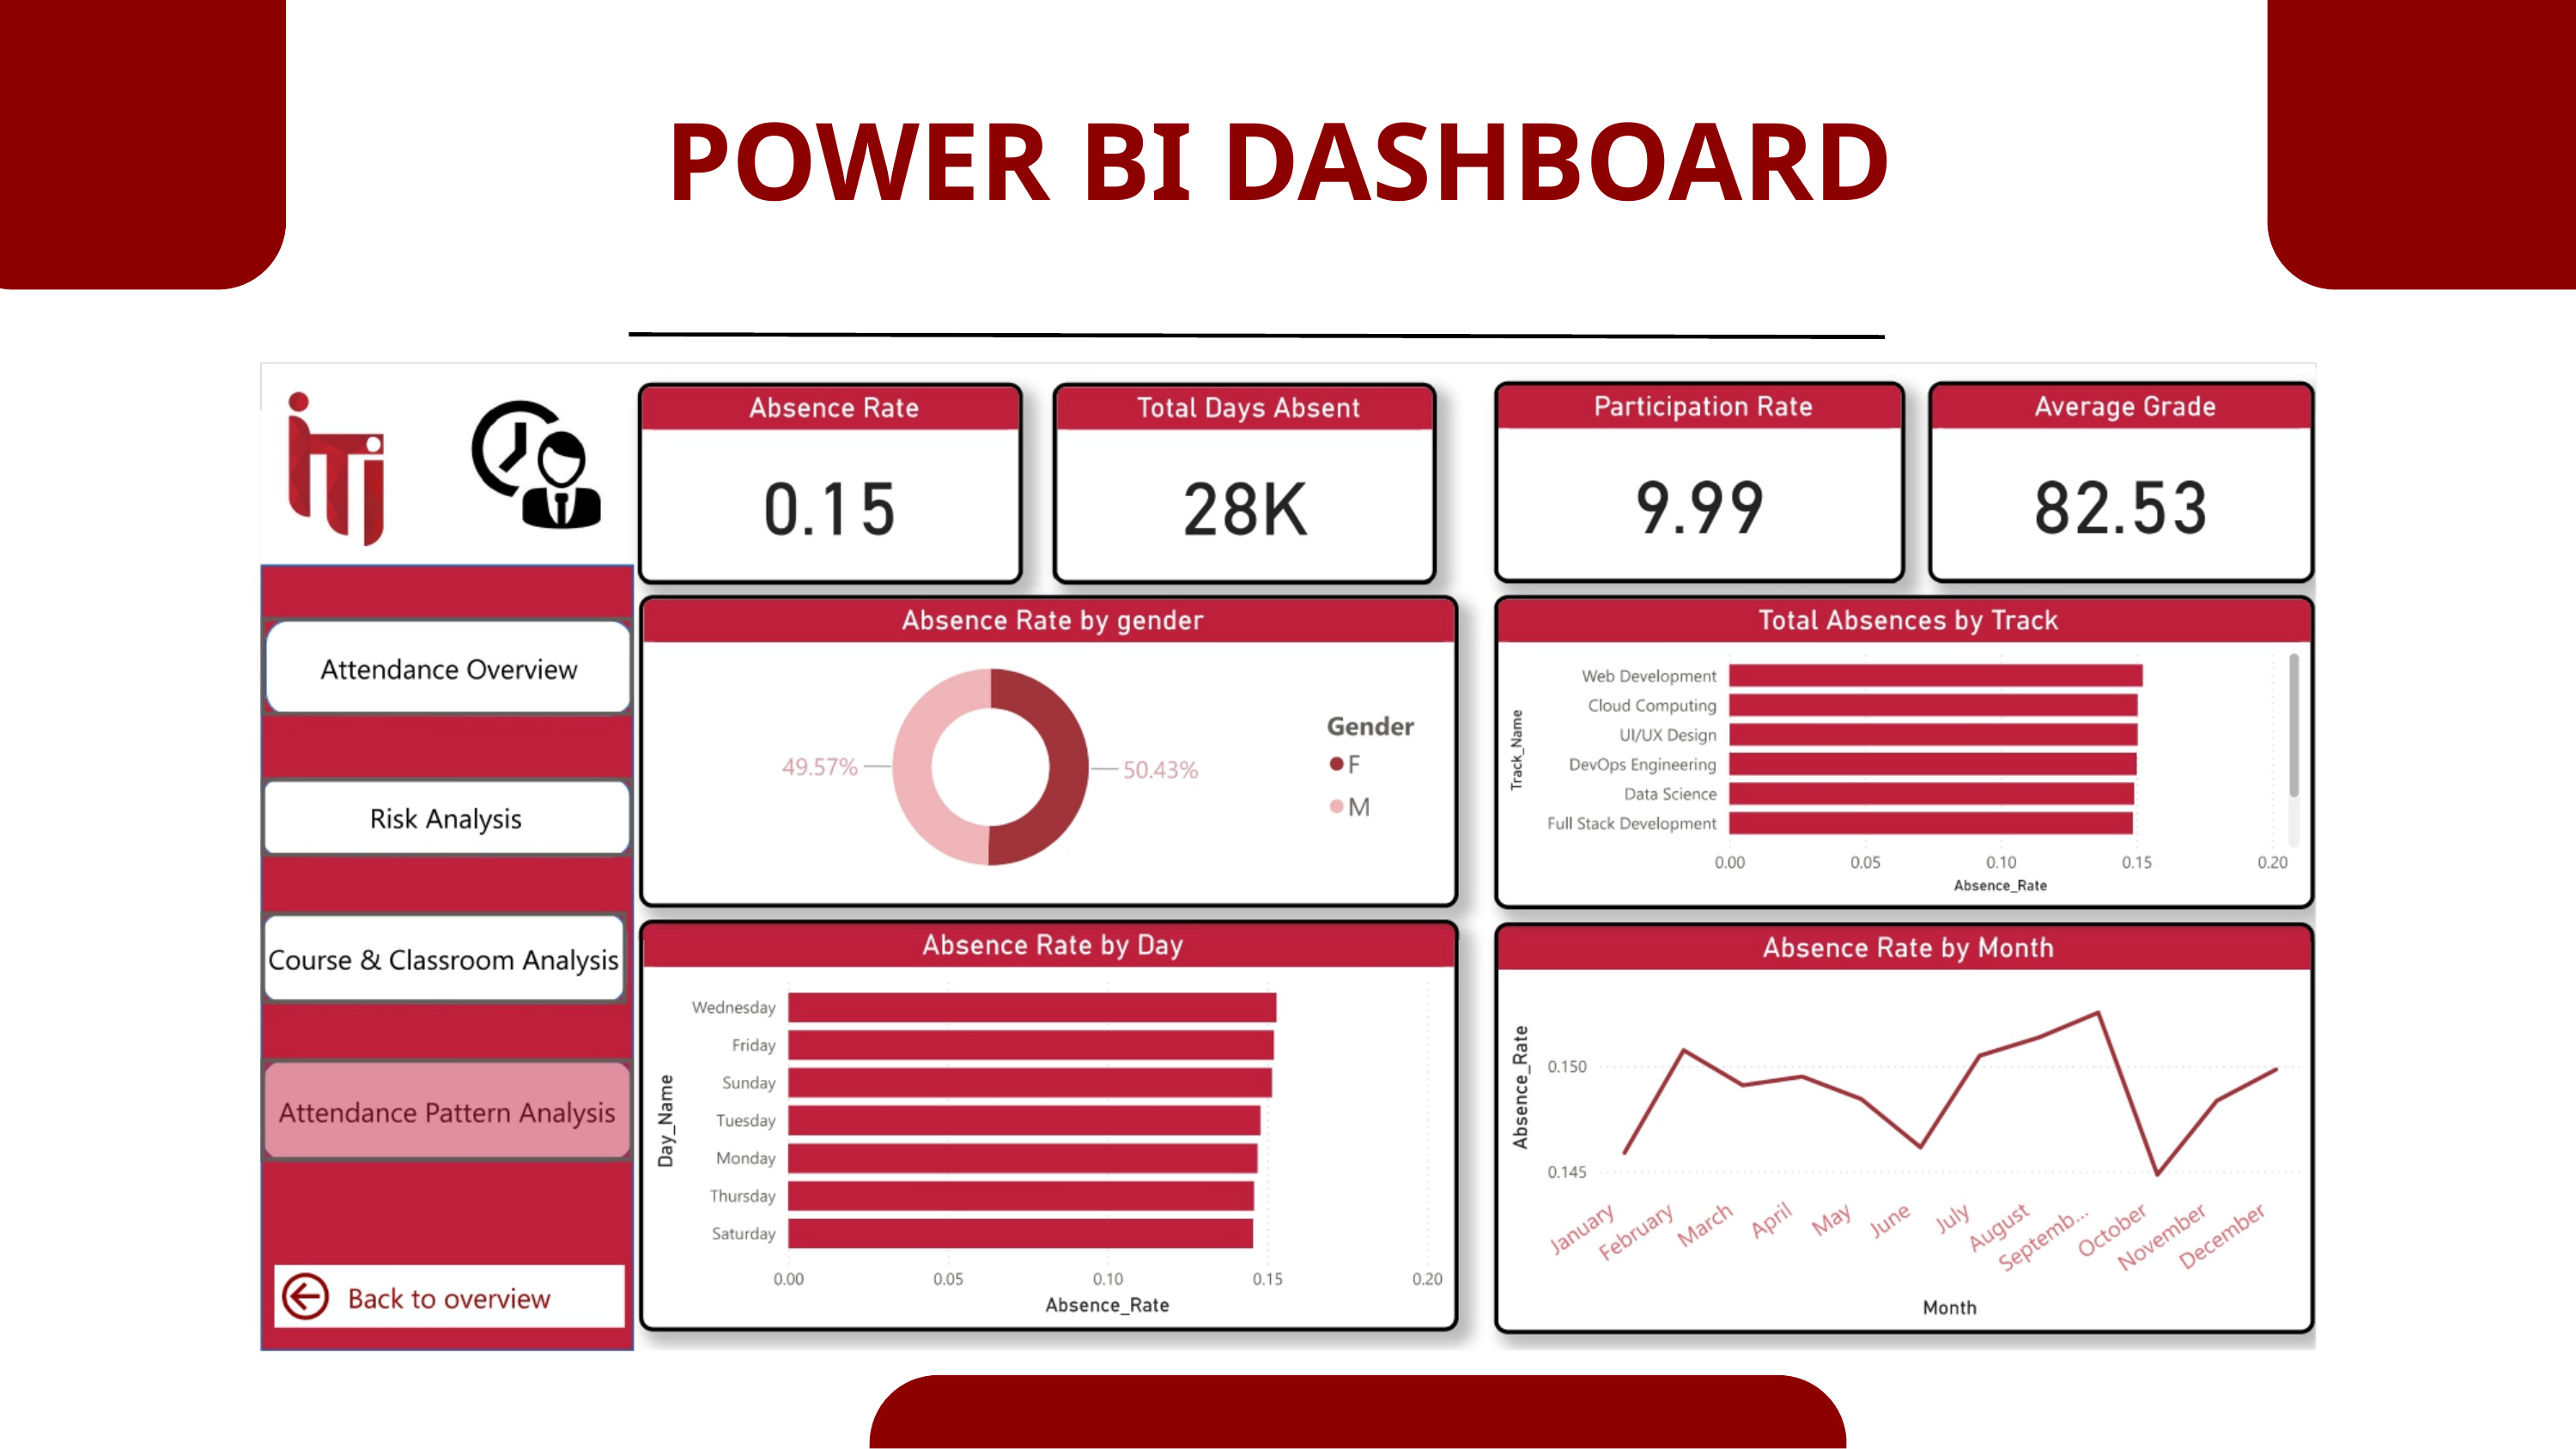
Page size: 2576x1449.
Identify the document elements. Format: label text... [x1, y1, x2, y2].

text_box [0, 0, 287, 290]
title POWER BI DASHBOARD [73, 85, 2503, 336]
picture [228, 358, 2348, 1355]
text_box [869, 1374, 1847, 1449]
text_box [2267, 0, 2576, 290]
